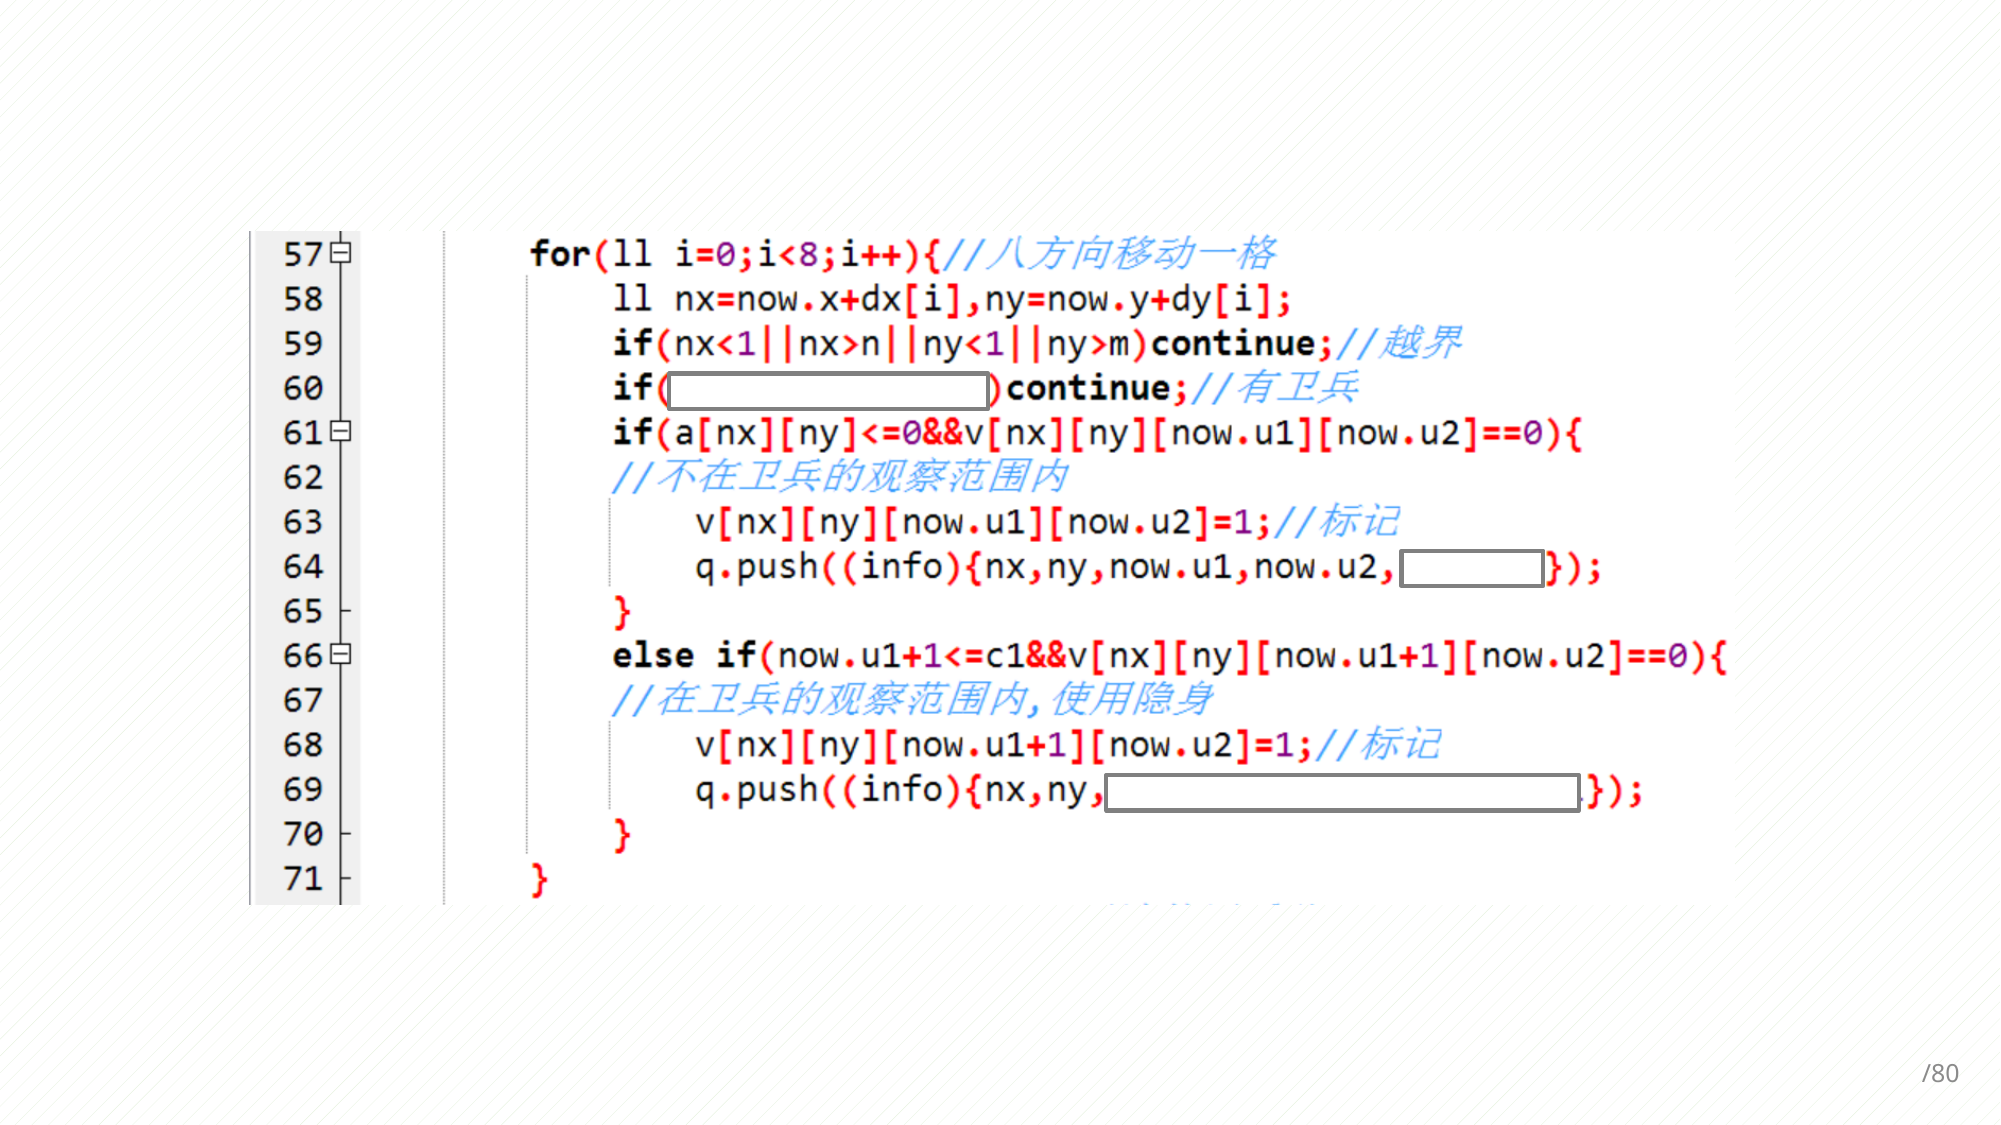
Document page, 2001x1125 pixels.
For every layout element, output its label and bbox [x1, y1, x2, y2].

picture [249, 231, 1735, 906]
